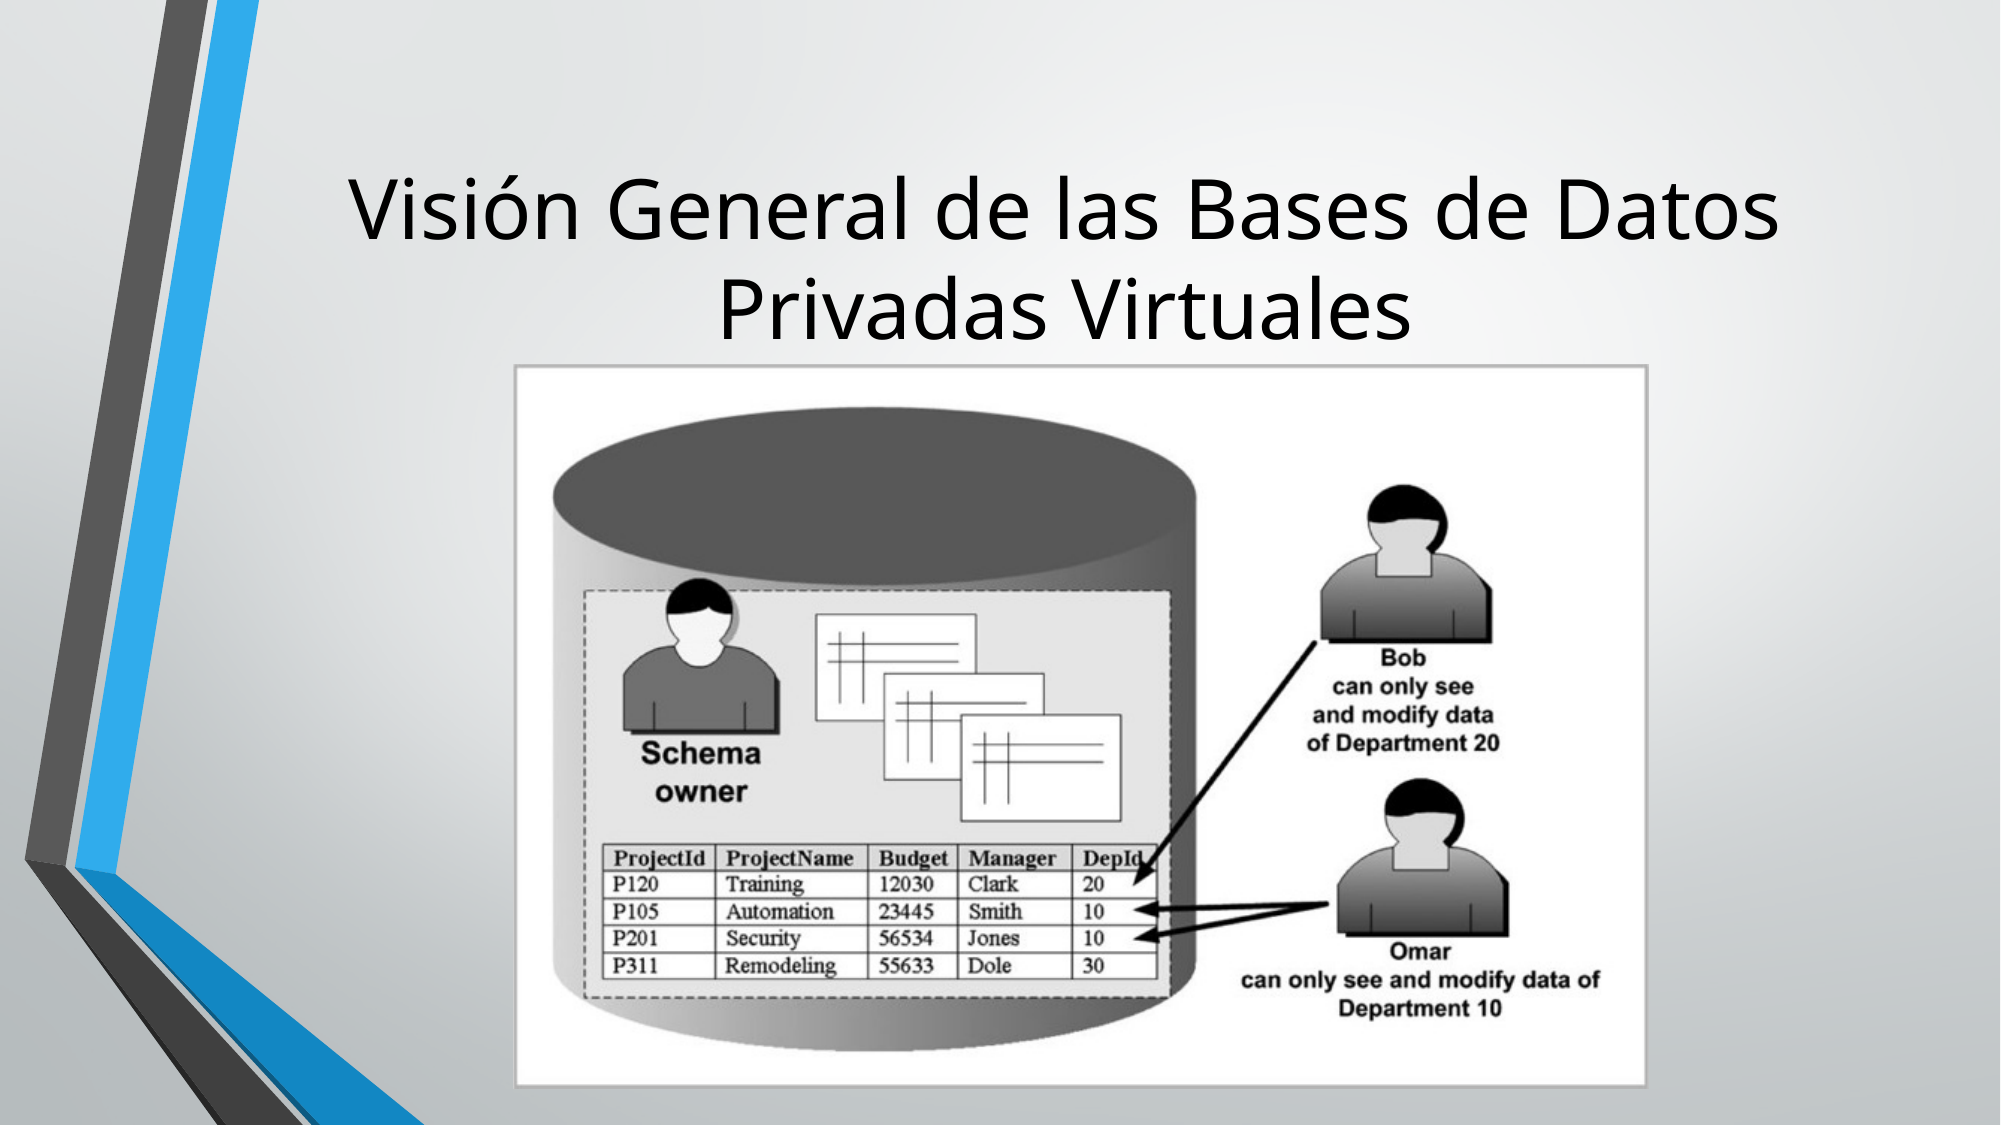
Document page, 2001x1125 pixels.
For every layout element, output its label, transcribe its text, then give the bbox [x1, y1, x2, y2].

title Visión General de las Bases de Datos Privadas Virtuales [243, 112, 1887, 400]
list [513, 364, 1649, 1089]
